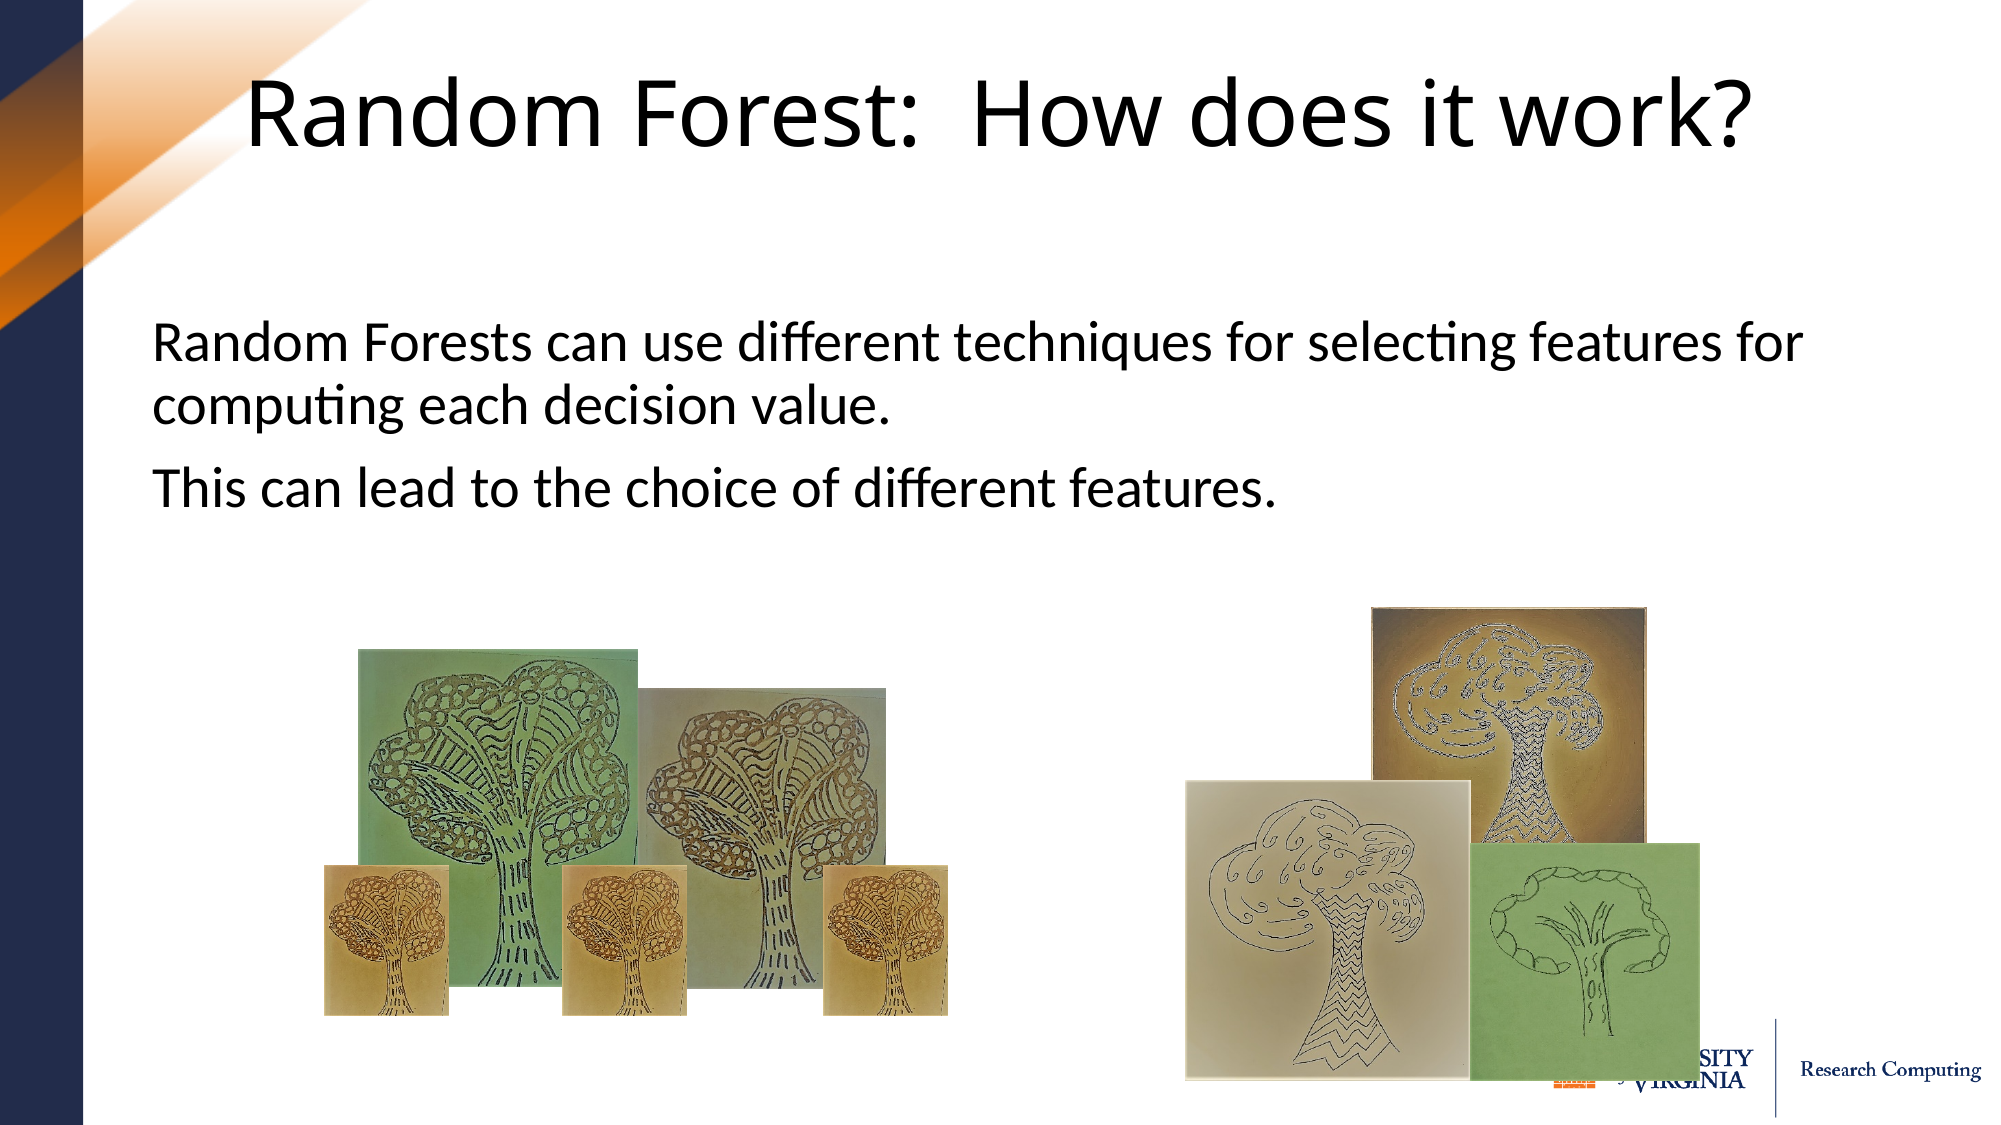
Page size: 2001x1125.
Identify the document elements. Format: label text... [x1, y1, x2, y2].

title Random Forest: How does it work? [229, 59, 1805, 278]
list Random Forests can use different techniques for selecting features for computing each decision value. This can lead to the choice of different features. [137, 303, 1863, 1050]
picture [0, 0, 378, 338]
picture [1185, 607, 1995, 1124]
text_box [324, 649, 948, 1016]
